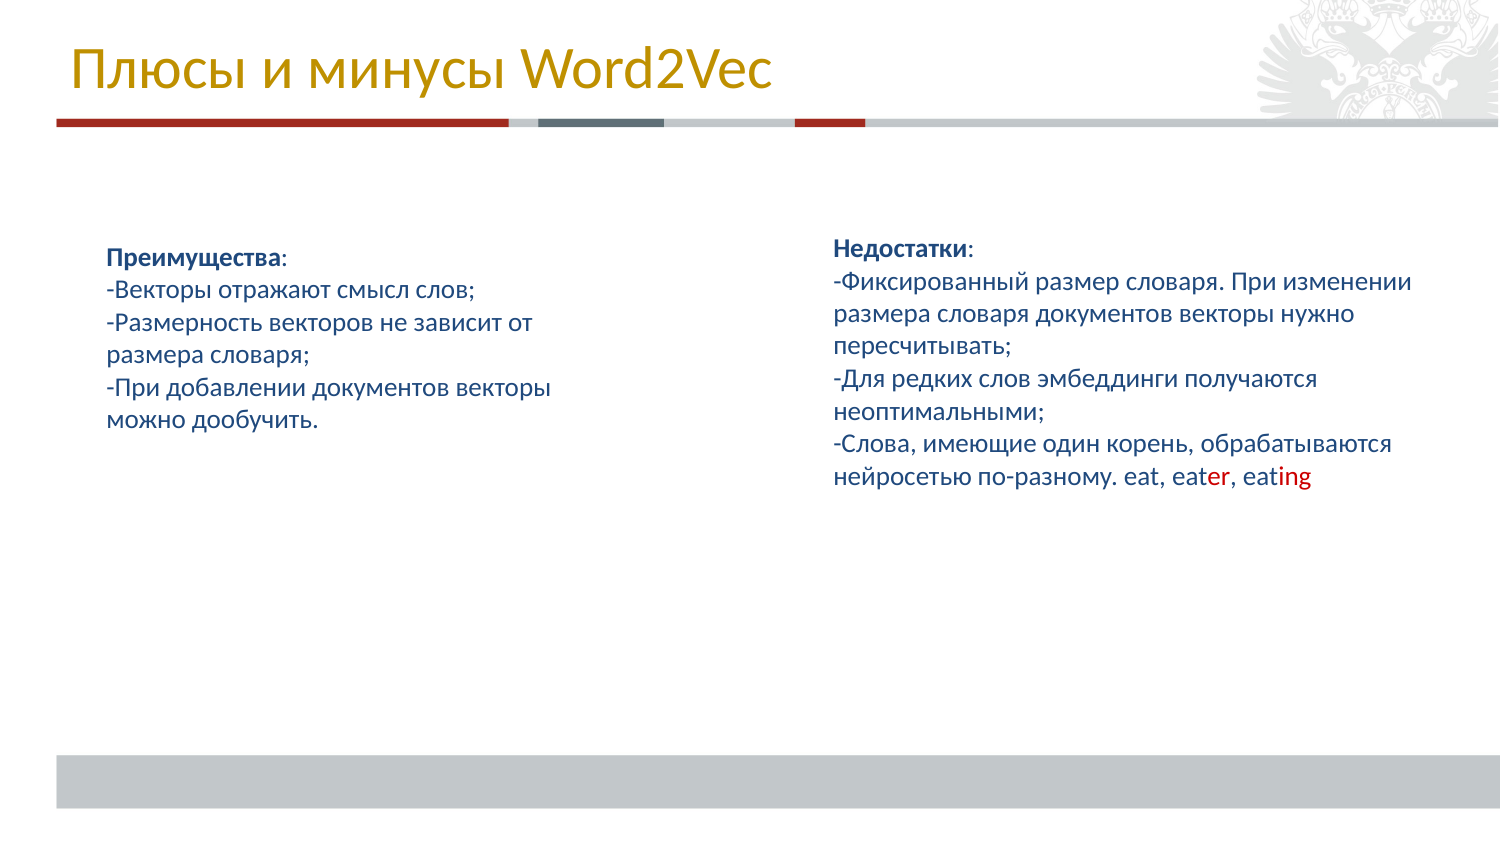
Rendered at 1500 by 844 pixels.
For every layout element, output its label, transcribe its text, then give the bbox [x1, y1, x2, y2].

picture [0, 0, 1500, 844]
text_box Недостатки: -Фиксированный размер словаря. При изменении размера словаря документов векторы нужно пересчитывать; -Для редких слов эмбеддинги получаются неоптимальными; -Слова, имеющие один корень, обрабатываются нейросетью по-разному. eat, eater, eating [818, 215, 1446, 646]
text_box Плюсы и минусы Word2Vec [55, 12, 819, 109]
text_box Преимущества: -Векторы отражают смысл слов; -Размерность векторов не зависит от размера словаря; -При добавлении документов векторы можно дообучить. [91, 224, 588, 658]
